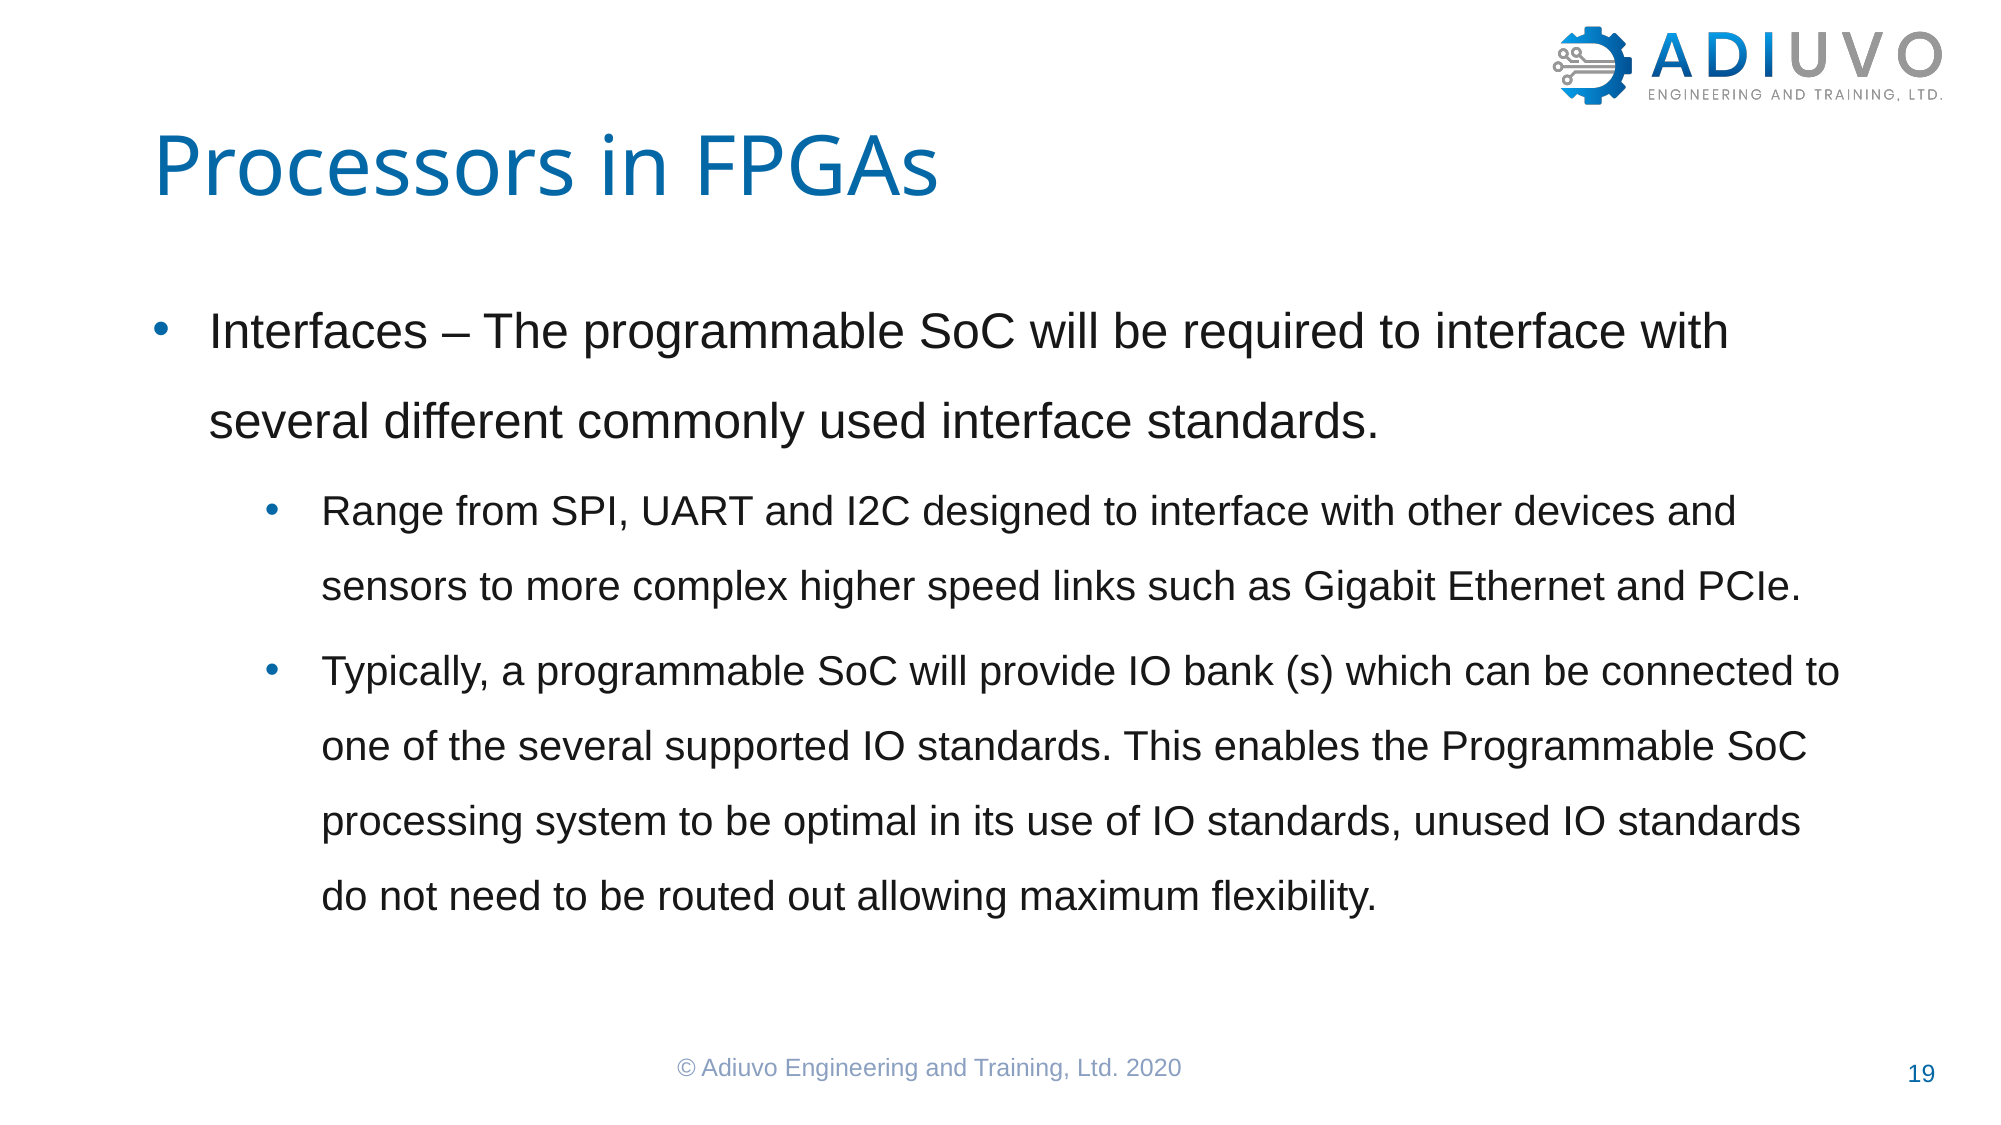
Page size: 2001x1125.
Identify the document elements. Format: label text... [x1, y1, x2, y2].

title Processors in FPGAs [137, 59, 1863, 260]
footer © Adiuvo Engineering and Training, Ltd. 2020 [662, 1036, 1338, 1097]
slide_number 19 [1500, 1042, 1951, 1103]
list Interfaces – The programmable SoC will be required to interface with several different commonly used interface standards. Range from SPI, UART and I2C designed to interface with other devices and sensors to more complex higher speed links such as Gigabit Ethernet and PCIe. Typically, a programmable SoC will provide IO bank (s) which can be connected to one of the several supported IO standards. This enables the Programmable SoC processing system to be optimal in its use of IO standards, unused IO standards do not need to be routed out allowing maximum flexibility. [137, 260, 1863, 975]
picture [1549, 15, 1949, 119]
